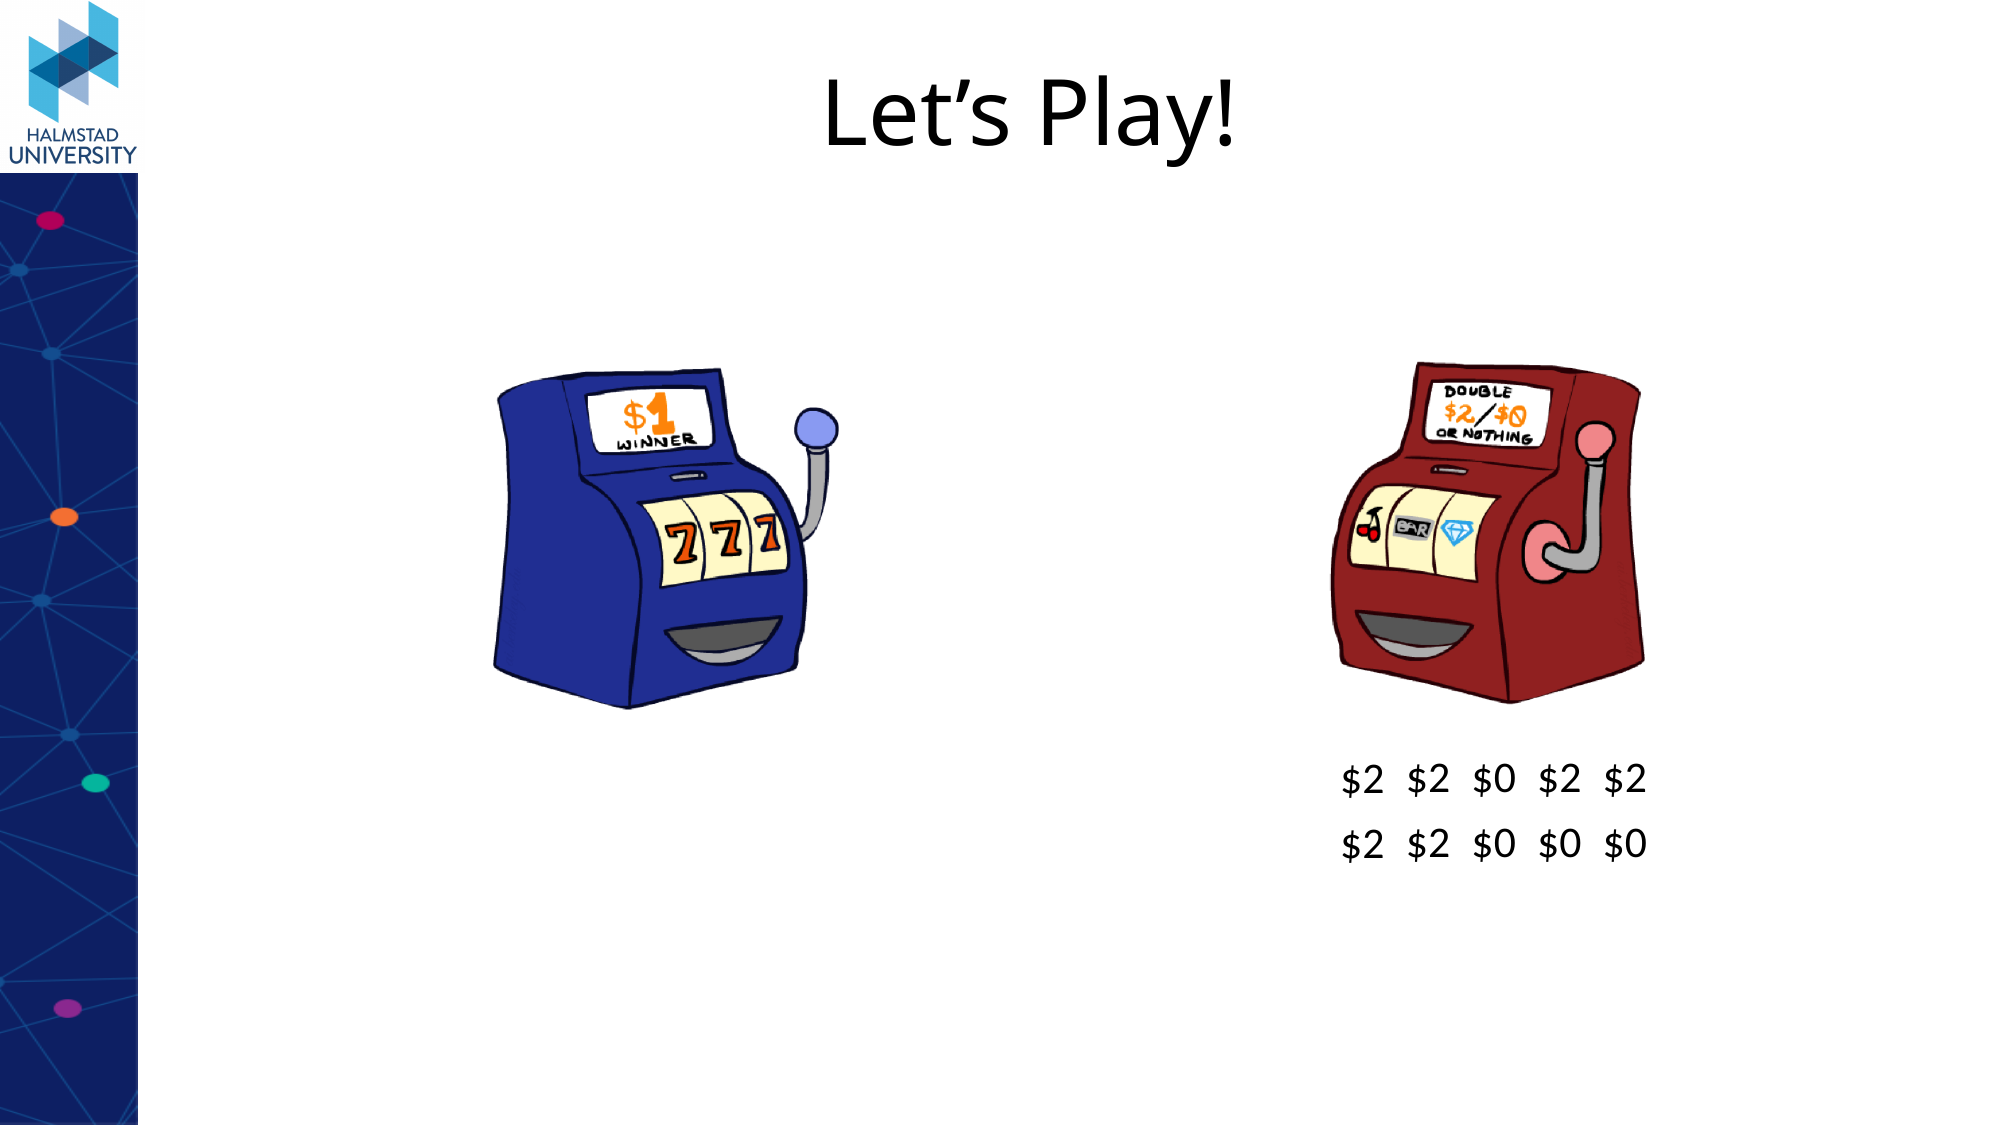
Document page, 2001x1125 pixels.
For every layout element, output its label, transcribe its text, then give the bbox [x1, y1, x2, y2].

text_box $0 [1587, 806, 1663, 874]
title Let’s Play! [166, 7, 1892, 225]
text_box $0 [1456, 740, 1522, 806]
text_box $0 [1522, 806, 1587, 874]
picture [481, 347, 857, 723]
picture [1316, 337, 1654, 713]
text_box $2 [1390, 740, 1456, 806]
text_box $2 [1390, 806, 1456, 874]
text_box $0 [1456, 806, 1522, 874]
text_box $2 [1522, 740, 1587, 806]
text_box $2 [1587, 740, 1663, 806]
text_box $2 [1325, 807, 1401, 875]
picture [0, 0, 145, 1125]
text_box $2 [1325, 742, 1390, 807]
